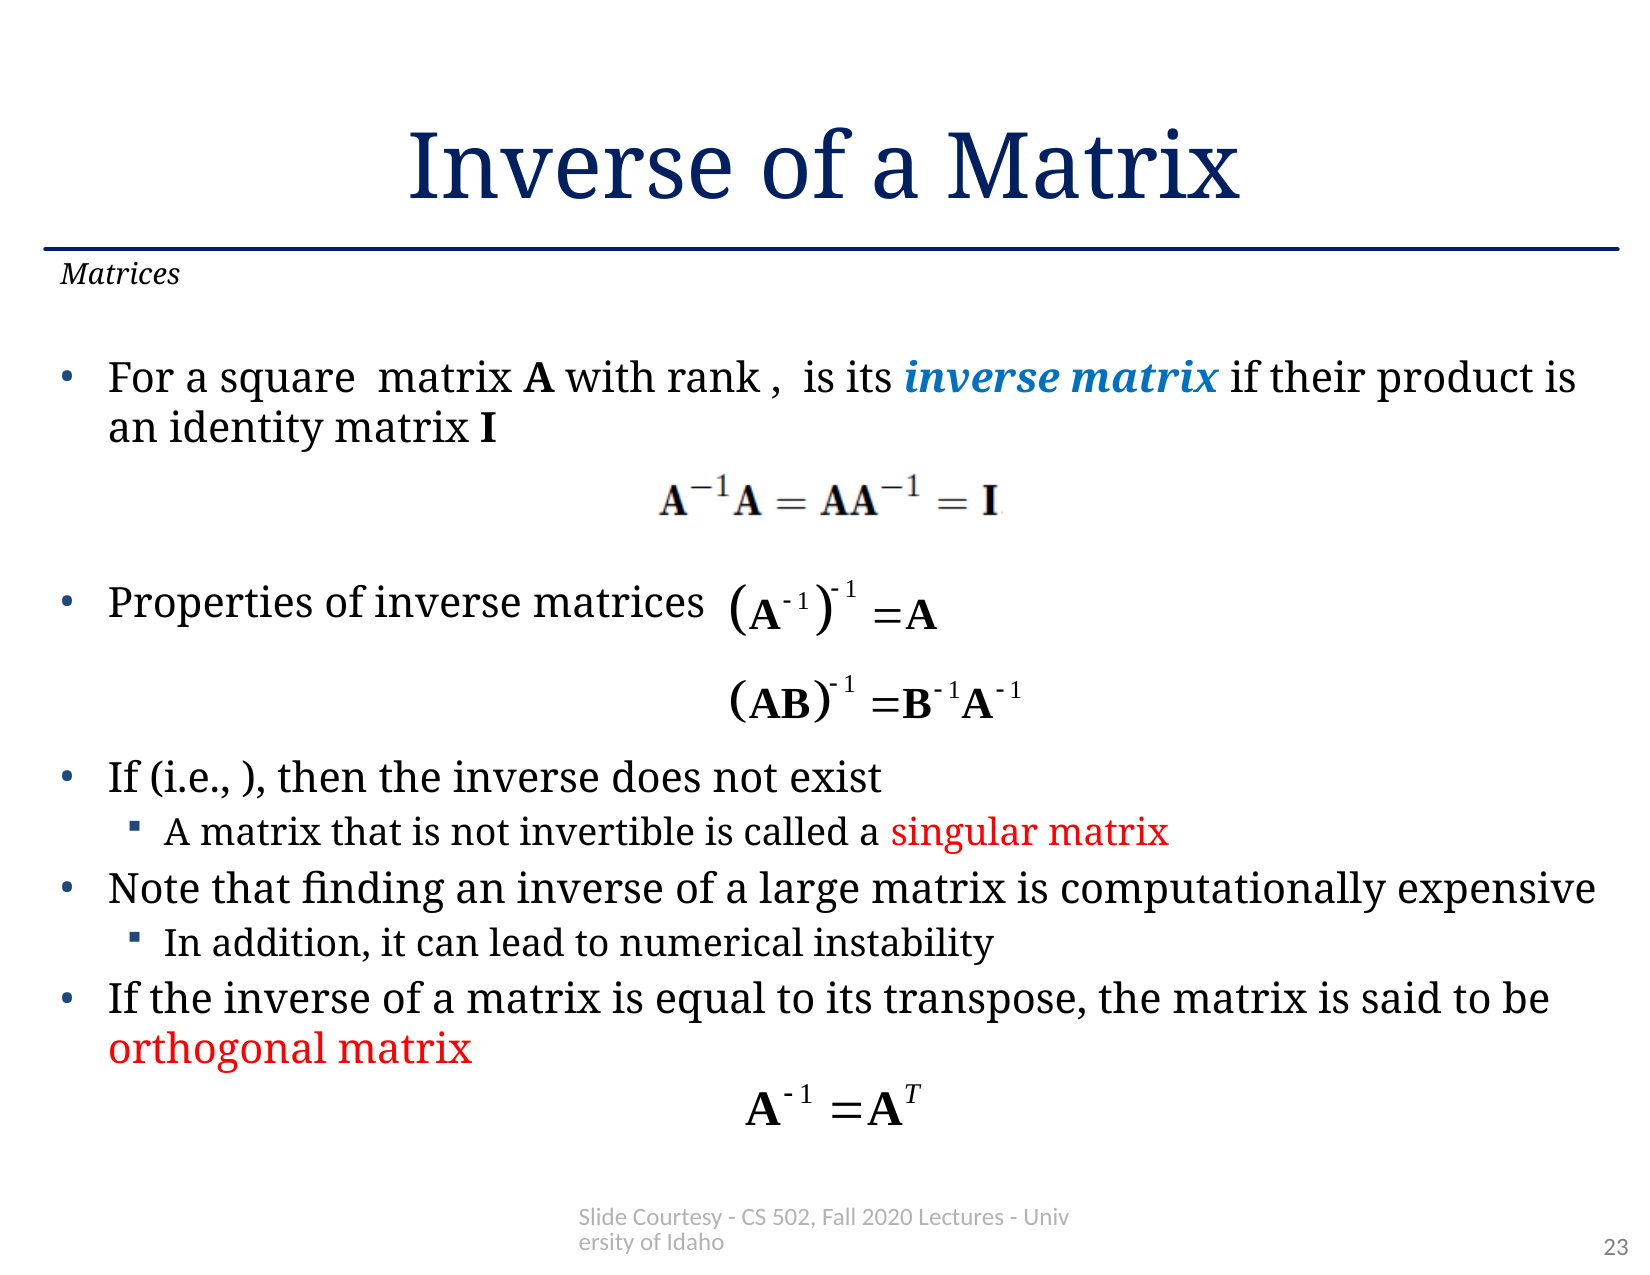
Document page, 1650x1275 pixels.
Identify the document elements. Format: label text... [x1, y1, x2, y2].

picture [645, 467, 1003, 531]
list Matrices [45, 247, 1062, 306]
footer Slide Courtesy - CS 502, Fall 2020 Lectures - University of Idaho [563, 1181, 1087, 1250]
title Inverse of a Matrix [0, 75, 1650, 248]
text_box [724, 567, 1028, 745]
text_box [736, 1071, 932, 1134]
